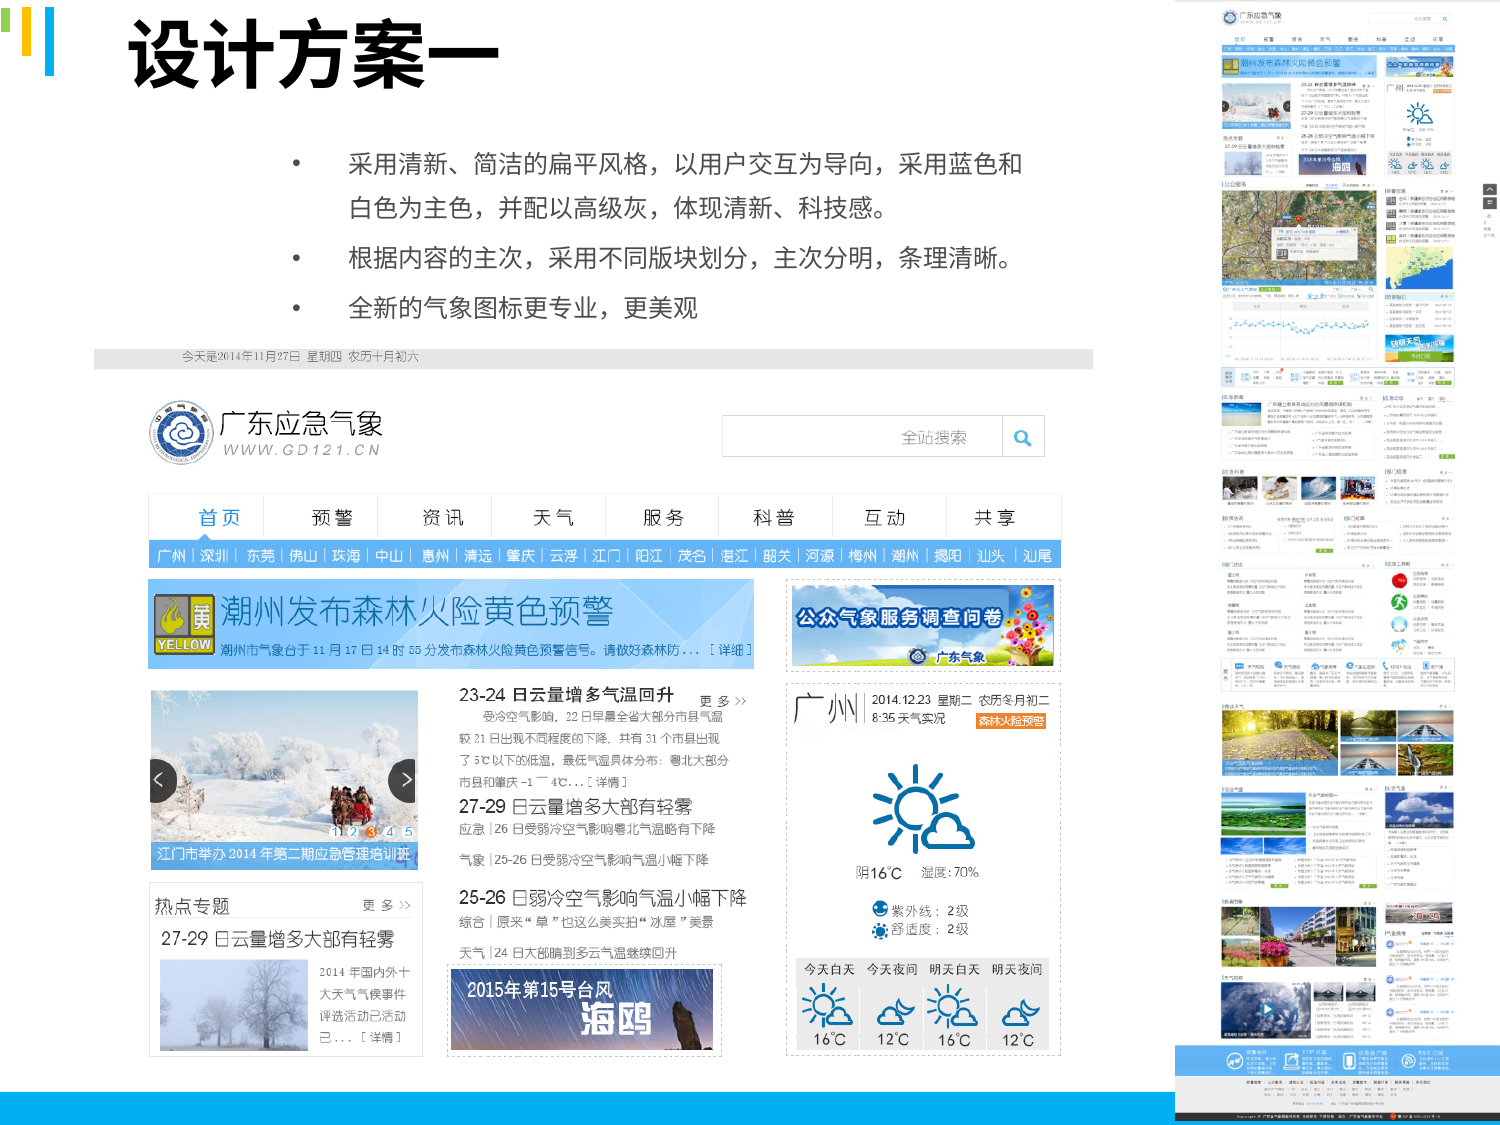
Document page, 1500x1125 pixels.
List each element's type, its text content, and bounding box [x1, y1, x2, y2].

text_box 设计方案一 [112, 0, 1018, 105]
picture [1174, 0, 1500, 1120]
picture [94, 349, 1093, 1074]
text_box 采用清新、简洁的扁平风格，以用户交互为导向，采用蓝色和白色为主色，并配以高级灰，体现清新、科技感。 根据内容的主次，采用不同版块划分，主次分明，条理清晰。 全新的气象图标更专业，更美观 [277, 125, 1046, 315]
